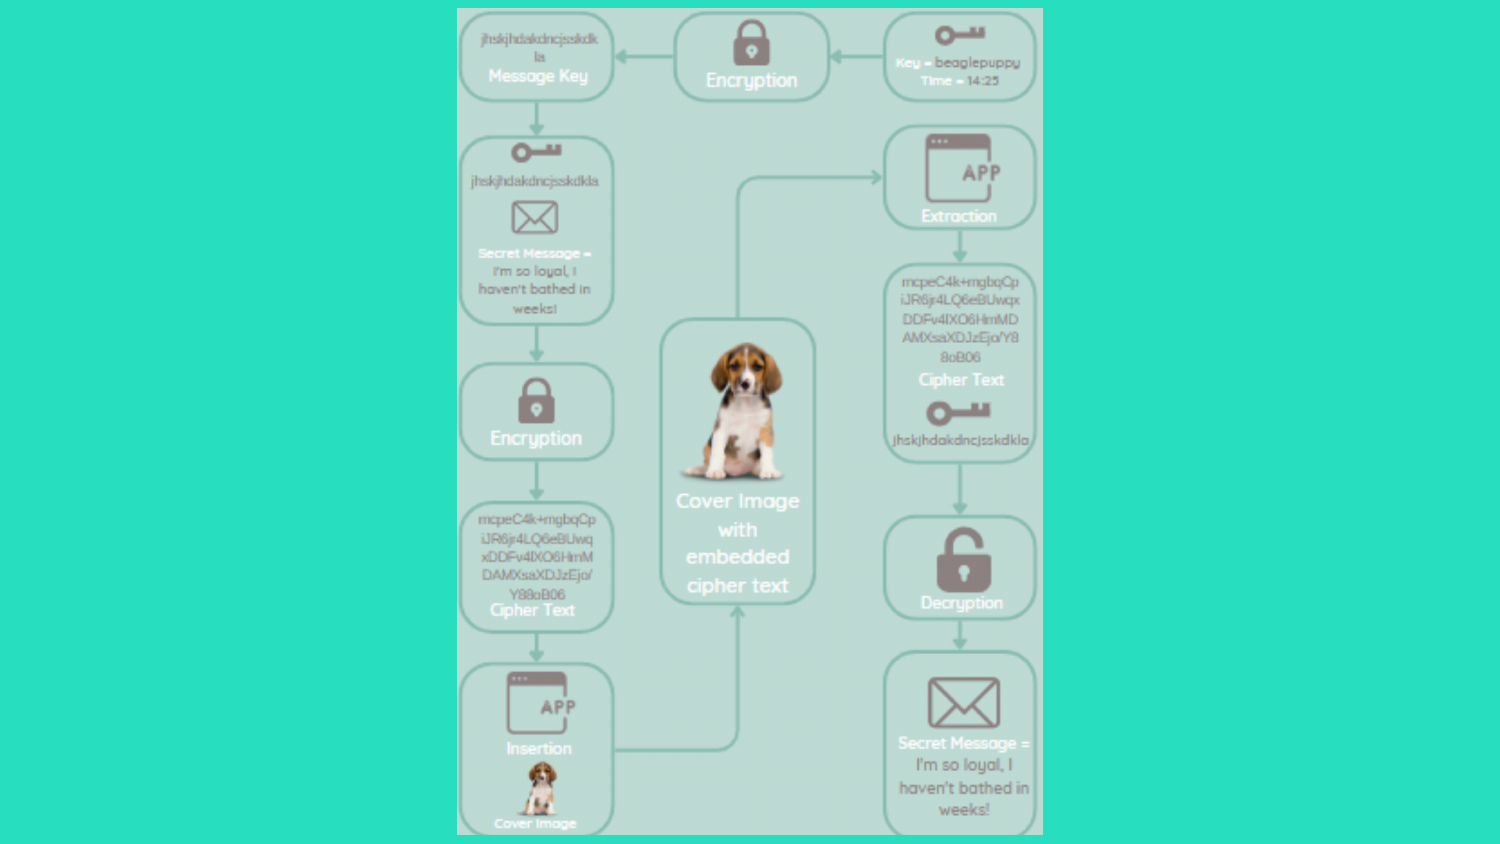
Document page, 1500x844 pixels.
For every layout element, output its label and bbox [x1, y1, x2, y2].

picture [457, 8, 1043, 836]
